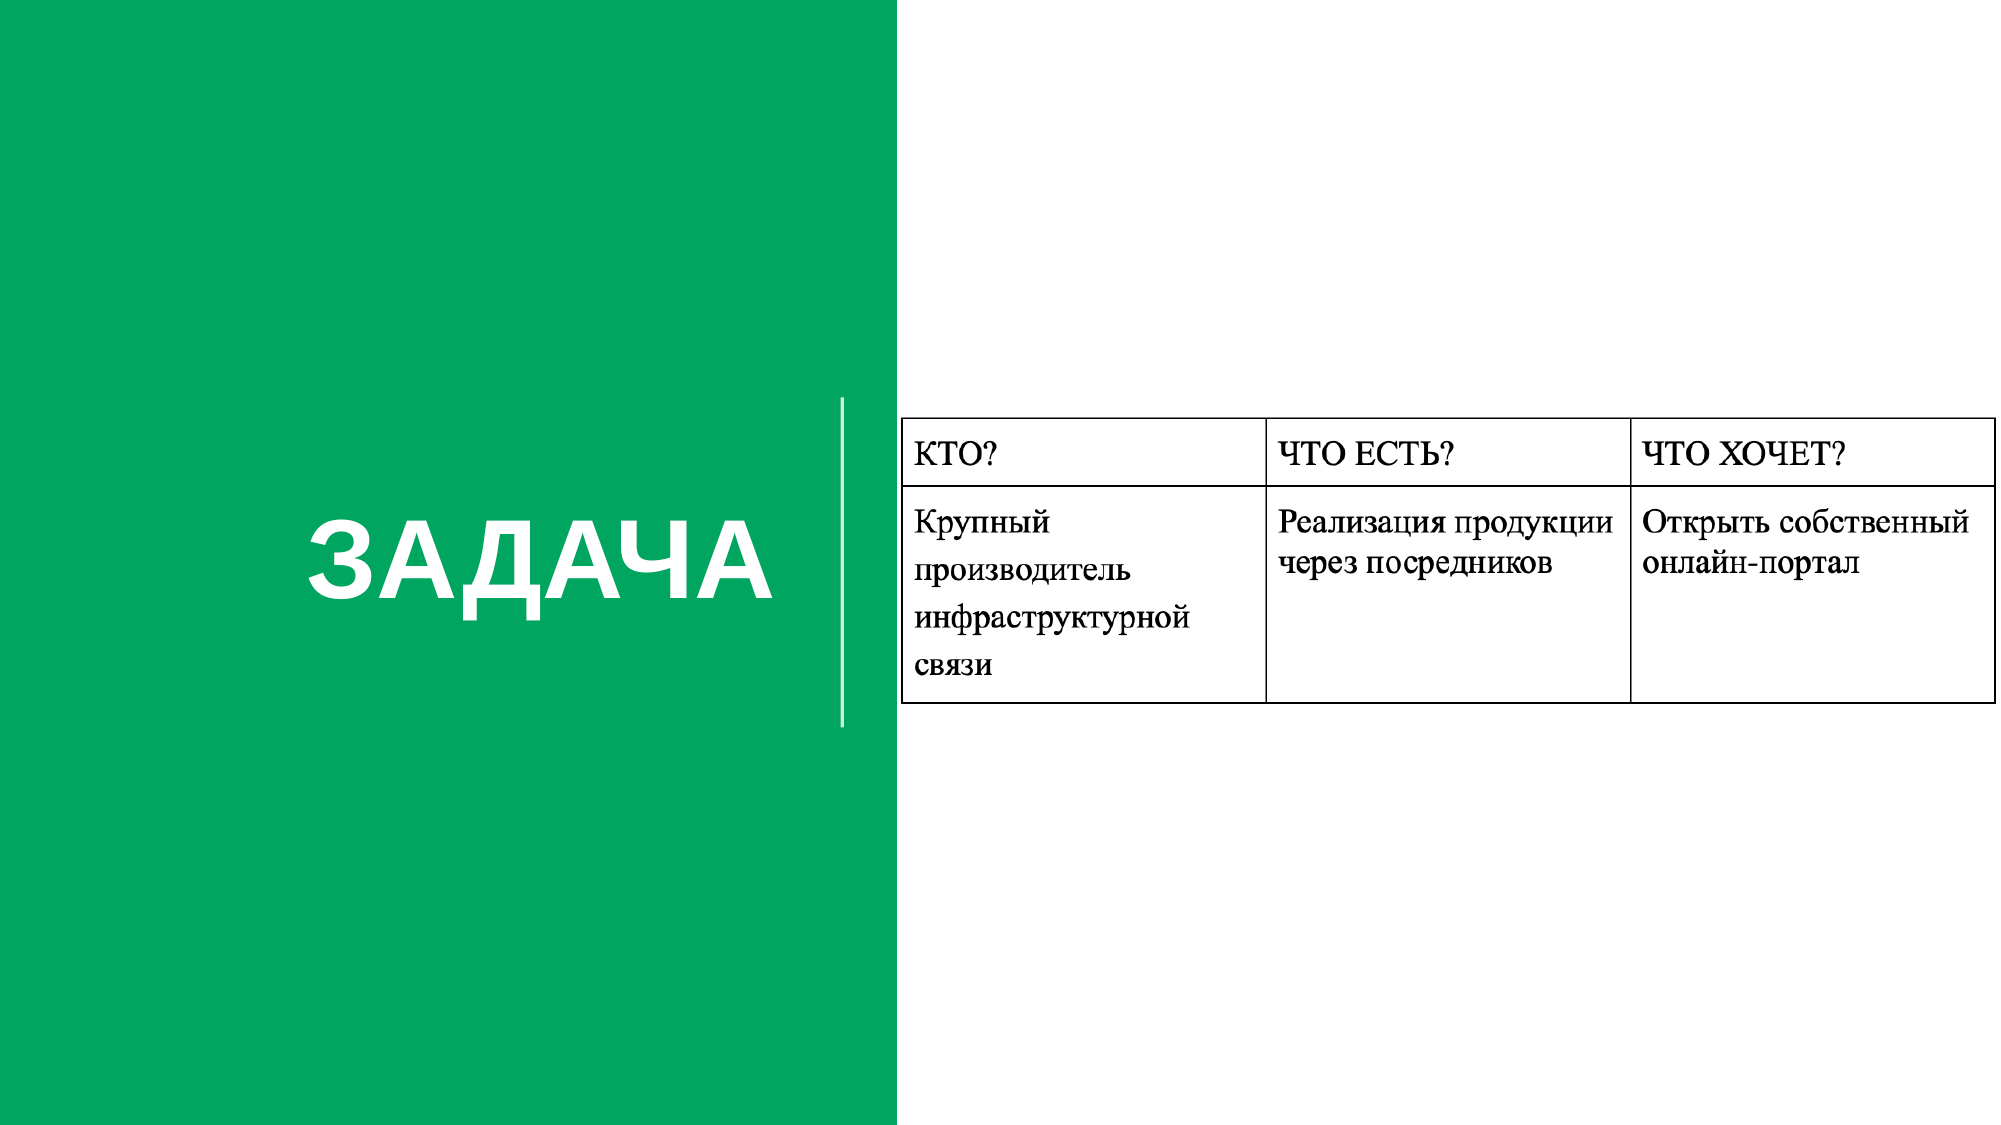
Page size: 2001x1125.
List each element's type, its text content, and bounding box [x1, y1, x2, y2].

picture [898, 413, 2000, 710]
title ЗАДАЧА [106, 104, 791, 1020]
text_box [0, 0, 898, 1125]
